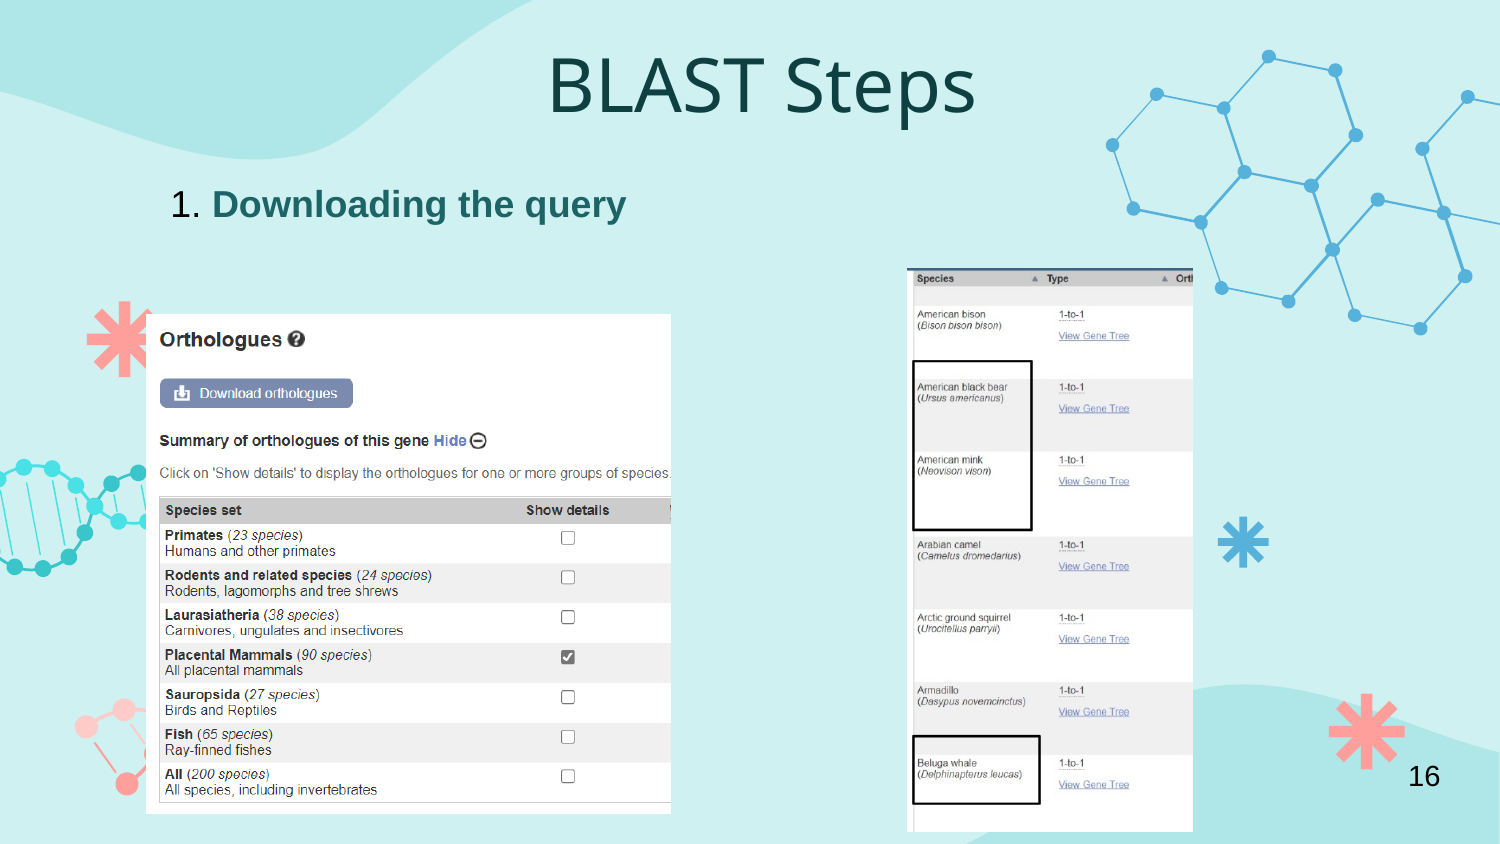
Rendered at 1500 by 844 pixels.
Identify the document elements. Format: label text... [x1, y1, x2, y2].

text_box 16 [1393, 750, 1466, 800]
picture [145, 313, 671, 814]
picture [907, 267, 1193, 832]
title BLAST Steps [267, 30, 1257, 143]
text_box 1. Downloading the query [155, 172, 1030, 233]
